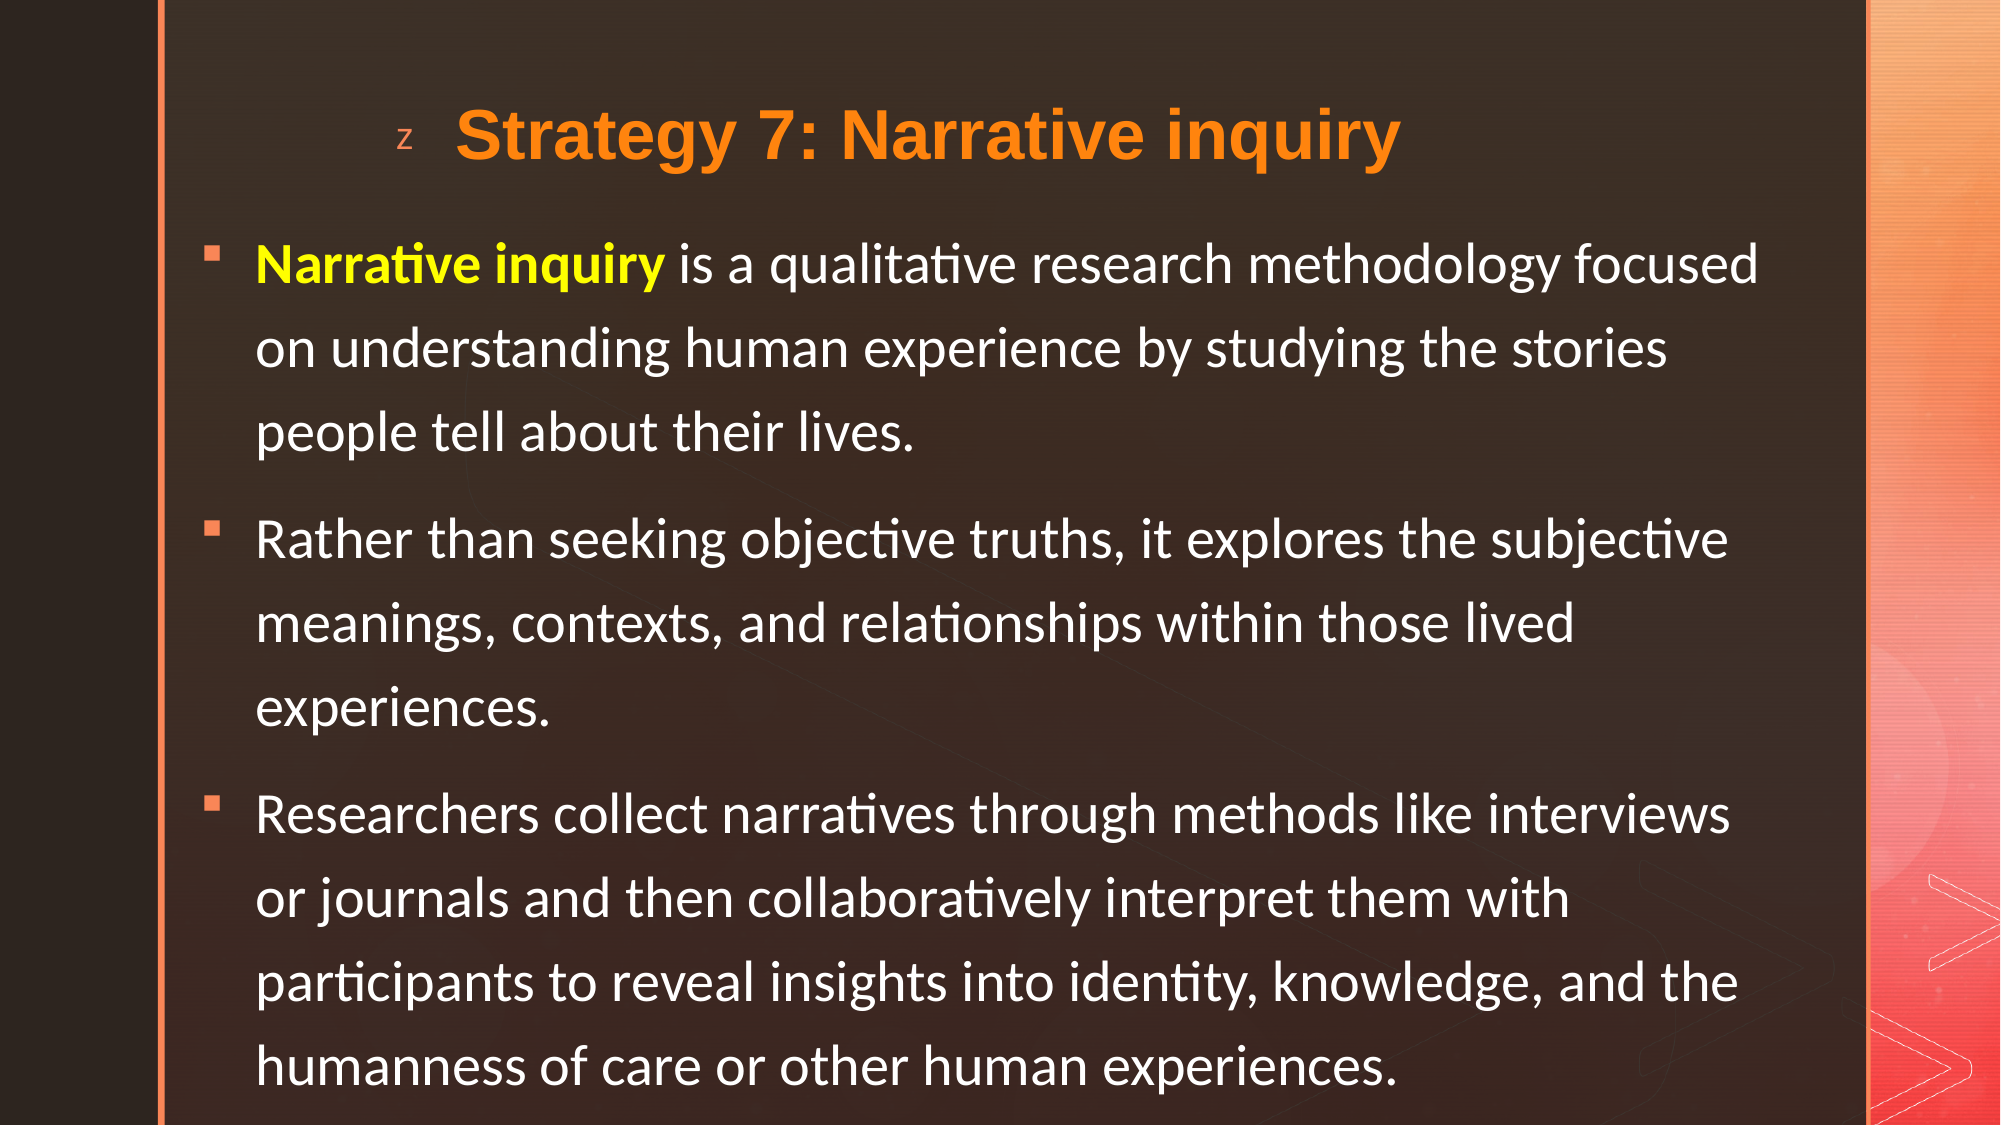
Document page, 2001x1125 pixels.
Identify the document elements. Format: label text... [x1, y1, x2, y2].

title Strategy 7: Narrative inquiry [112, 90, 1418, 268]
list Narrative inquiry is a qualitative research methodology focused on understanding human experience by studying the stories people tell about their lives. Rather than seeking objective truths, it explores the subjective meanings, contexts, and relationships within those lived experiences. Researchers collect narratives through methods like interviews or journals and then collaboratively interpret them with participants to reveal insights into identity, knowledge, and the humanness of care or other human experiences. [184, 221, 1787, 1086]
picture [1871, 0, 2001, 1125]
